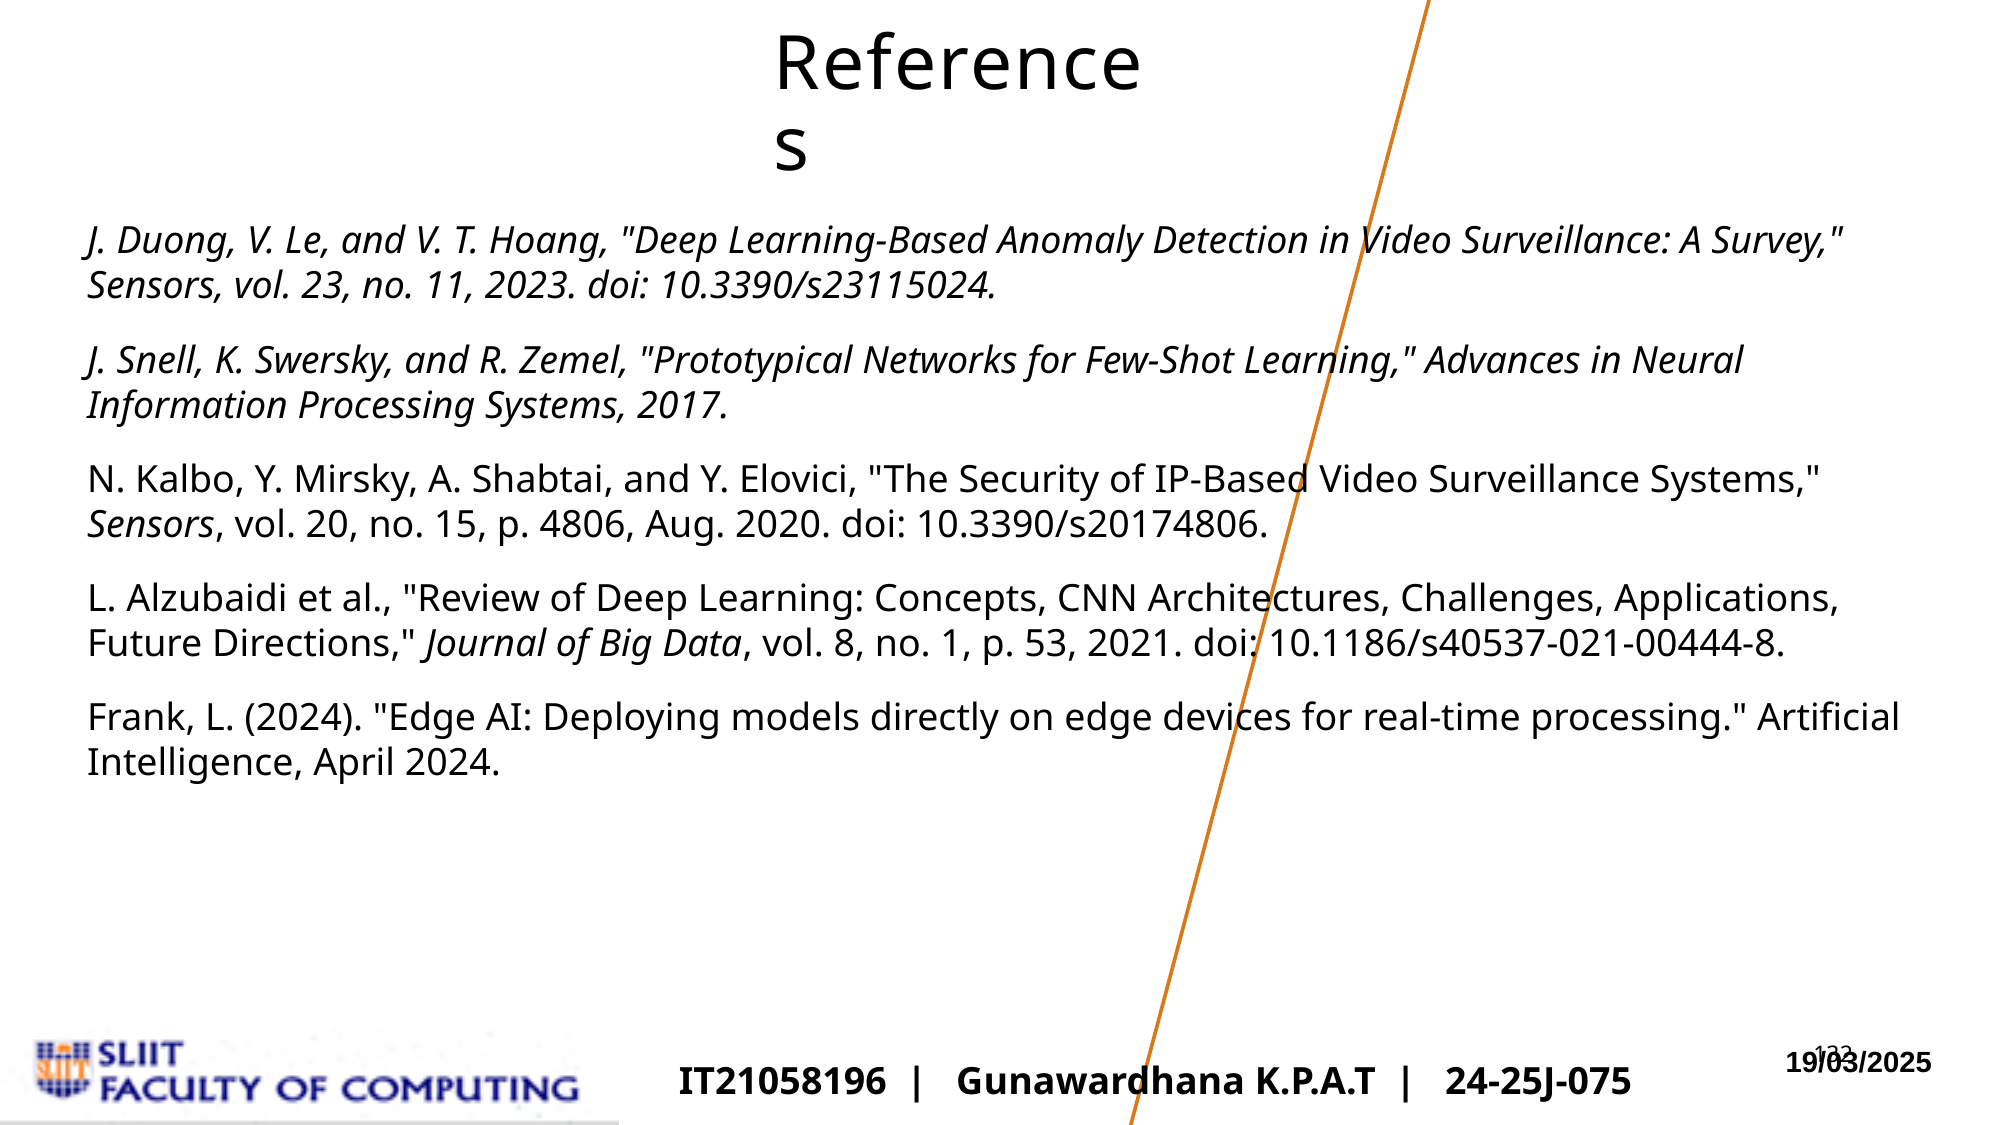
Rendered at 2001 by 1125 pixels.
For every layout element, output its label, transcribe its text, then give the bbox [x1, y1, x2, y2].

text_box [0, 1014, 2000, 1125]
list J. Duong, V. Le, and V. T. Hoang, "Deep Learning-Based Anomaly Detection in Video Surveillance: A Survey," Sensors, vol. 23, no. 11, 2023. doi: 10.3390/s23115024. J. Snell, K. Swersky, and R. Zemel, "Prototypical Networks for Few-Shot Learning," Advances in Neural Information Processing Systems, 2017. N. Kalbo, Y. Mirsky, A. Shabtai, and Y. Elovici, "The Security of IP-Based Video Surveillance Systems," Sensors, vol. 20, no. 15, p. 4806, Aug. 2020. doi: 10.3390/s20174806. L. Alzubaidi et al., "Review of Deep Learning: Concepts, CNN Architectures, Challenges, Applications, Future Directions," Journal of Big Data, vol. 8, no. 1, p. 53, 2021. doi: 10.1186/s40537-021-00444-8. Frank, L. (2024). "Edge AI: Deploying models directly on edge devices for real-time processing." Artificial Intelligence, April 2024. [71, 208, 1929, 951]
title References [758, 80, 1180, 195]
